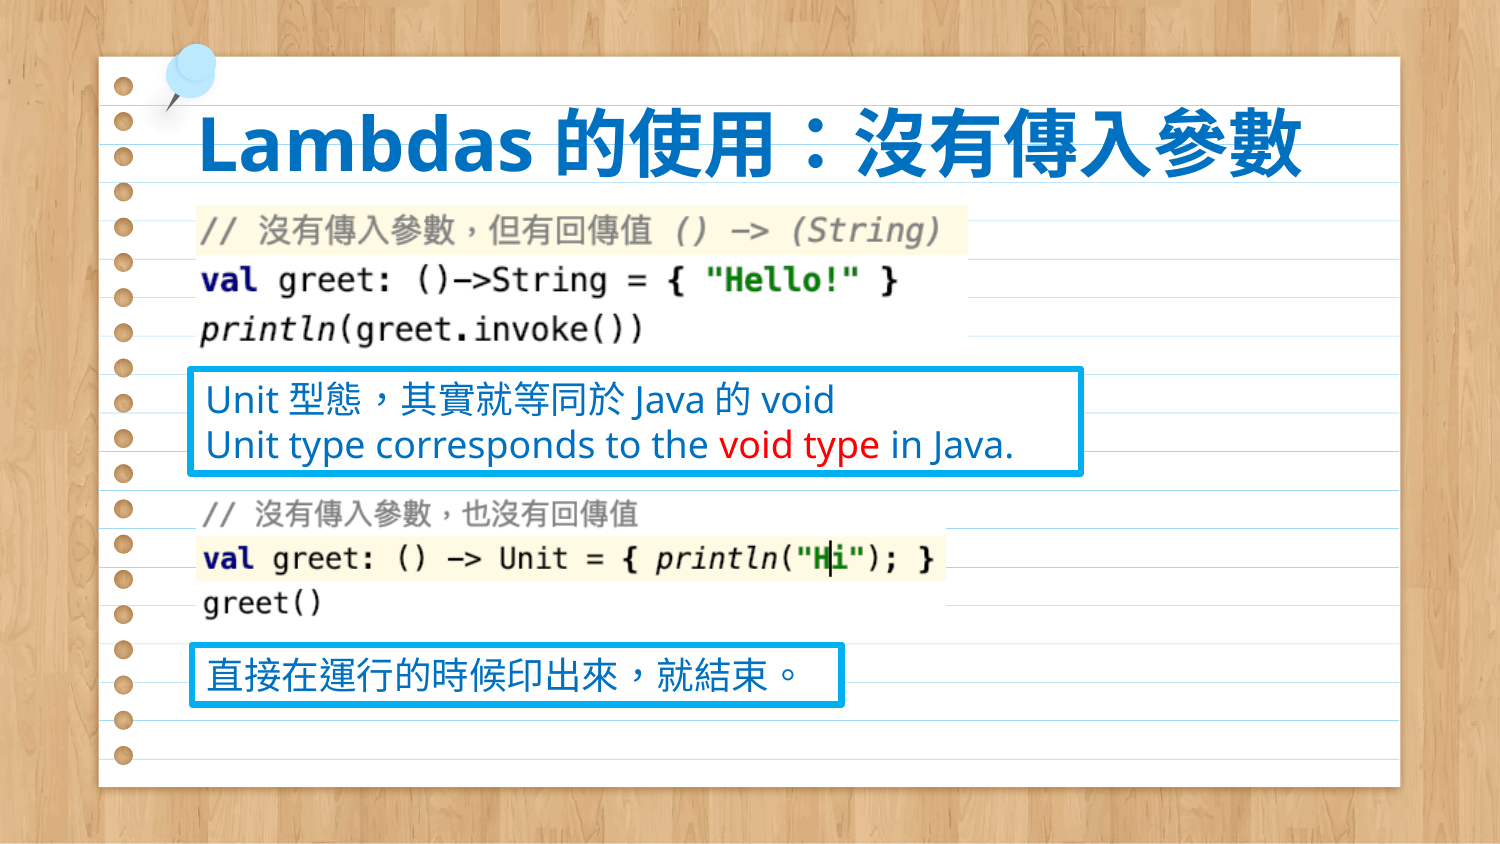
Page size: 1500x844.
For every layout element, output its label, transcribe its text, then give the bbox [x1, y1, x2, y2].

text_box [141, 43, 217, 134]
title Lambdas的使用：沒有傳入參數 [146, 81, 1354, 186]
text_box Unit型態，其實就等同於Java的void Unit type corresponds to the void type in Java. [190, 368, 1081, 474]
text_box 直接在運行的時候印出來，就結束。 [191, 644, 842, 705]
picture [0, 0, 1500, 844]
